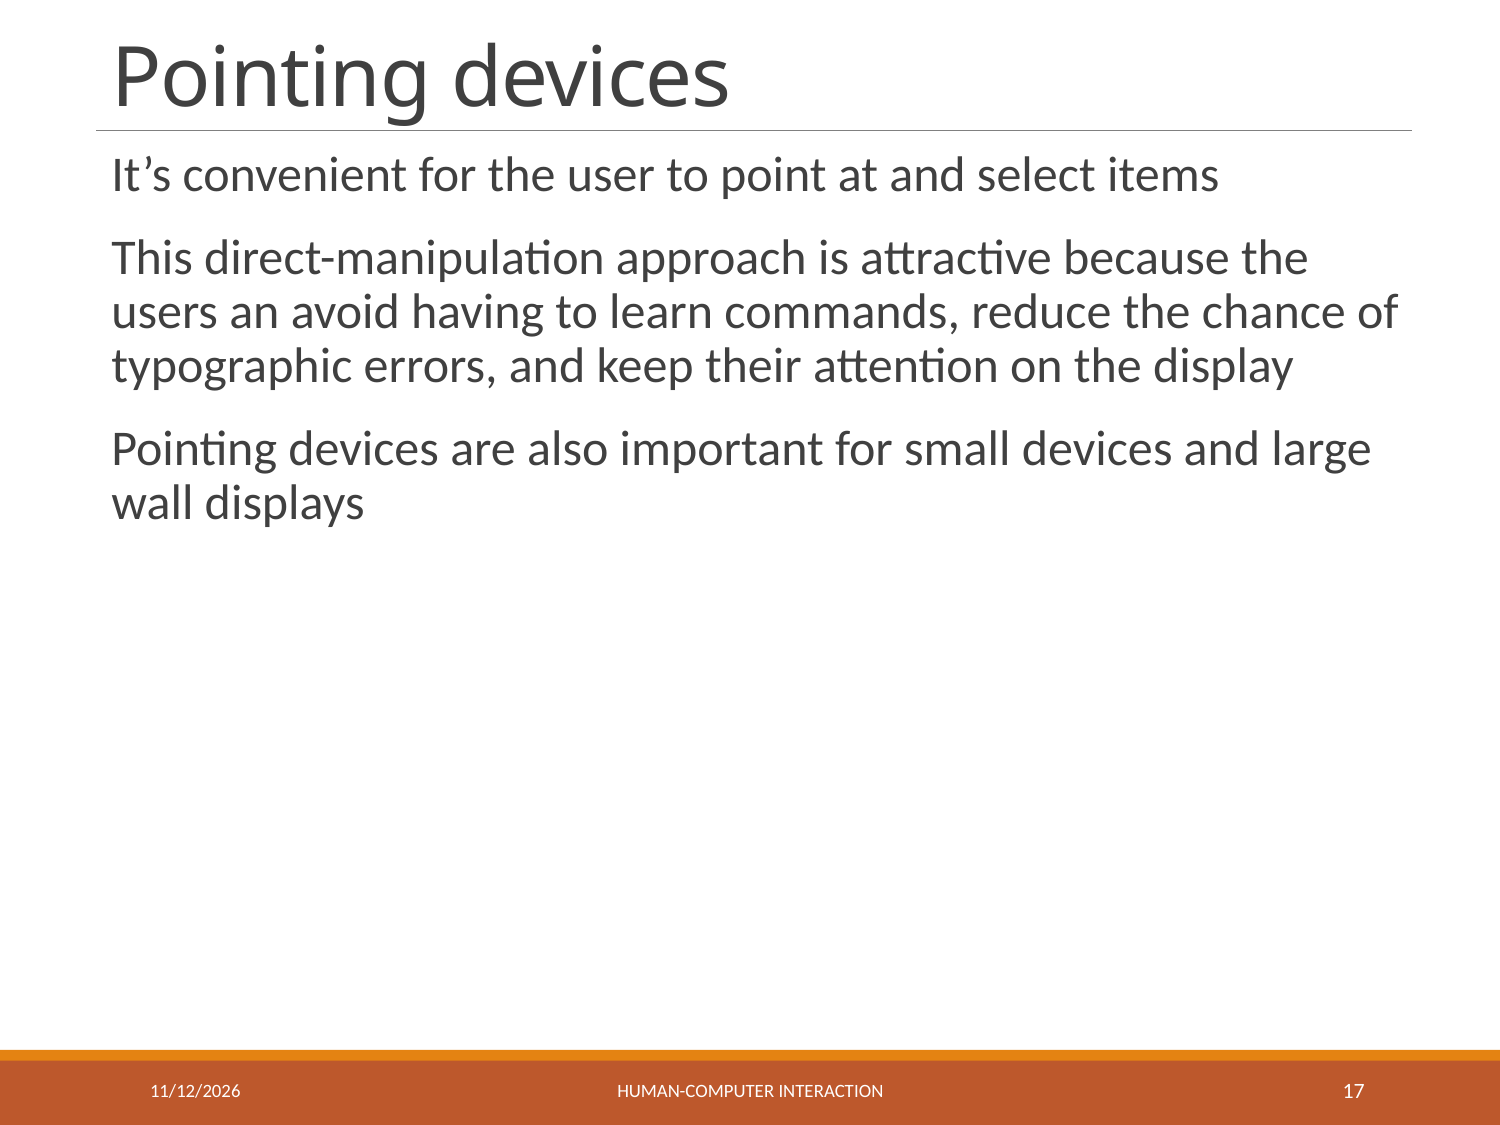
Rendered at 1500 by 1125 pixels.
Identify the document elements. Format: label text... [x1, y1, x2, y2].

title Pointing devices [96, 19, 1413, 131]
list It’s convenient for the user to point at and select items This direct-manipulation approach is attractive because the users an avoid having to learn commands, reduce the chance of typographic errors, and keep their attention on the display Pointing devices are also important for small devices and large wall displays [96, 140, 1413, 1034]
footer Human-computer interaction [453, 1059, 1047, 1120]
slide_number 17 [1218, 1059, 1380, 1120]
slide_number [135, 1059, 440, 1120]
